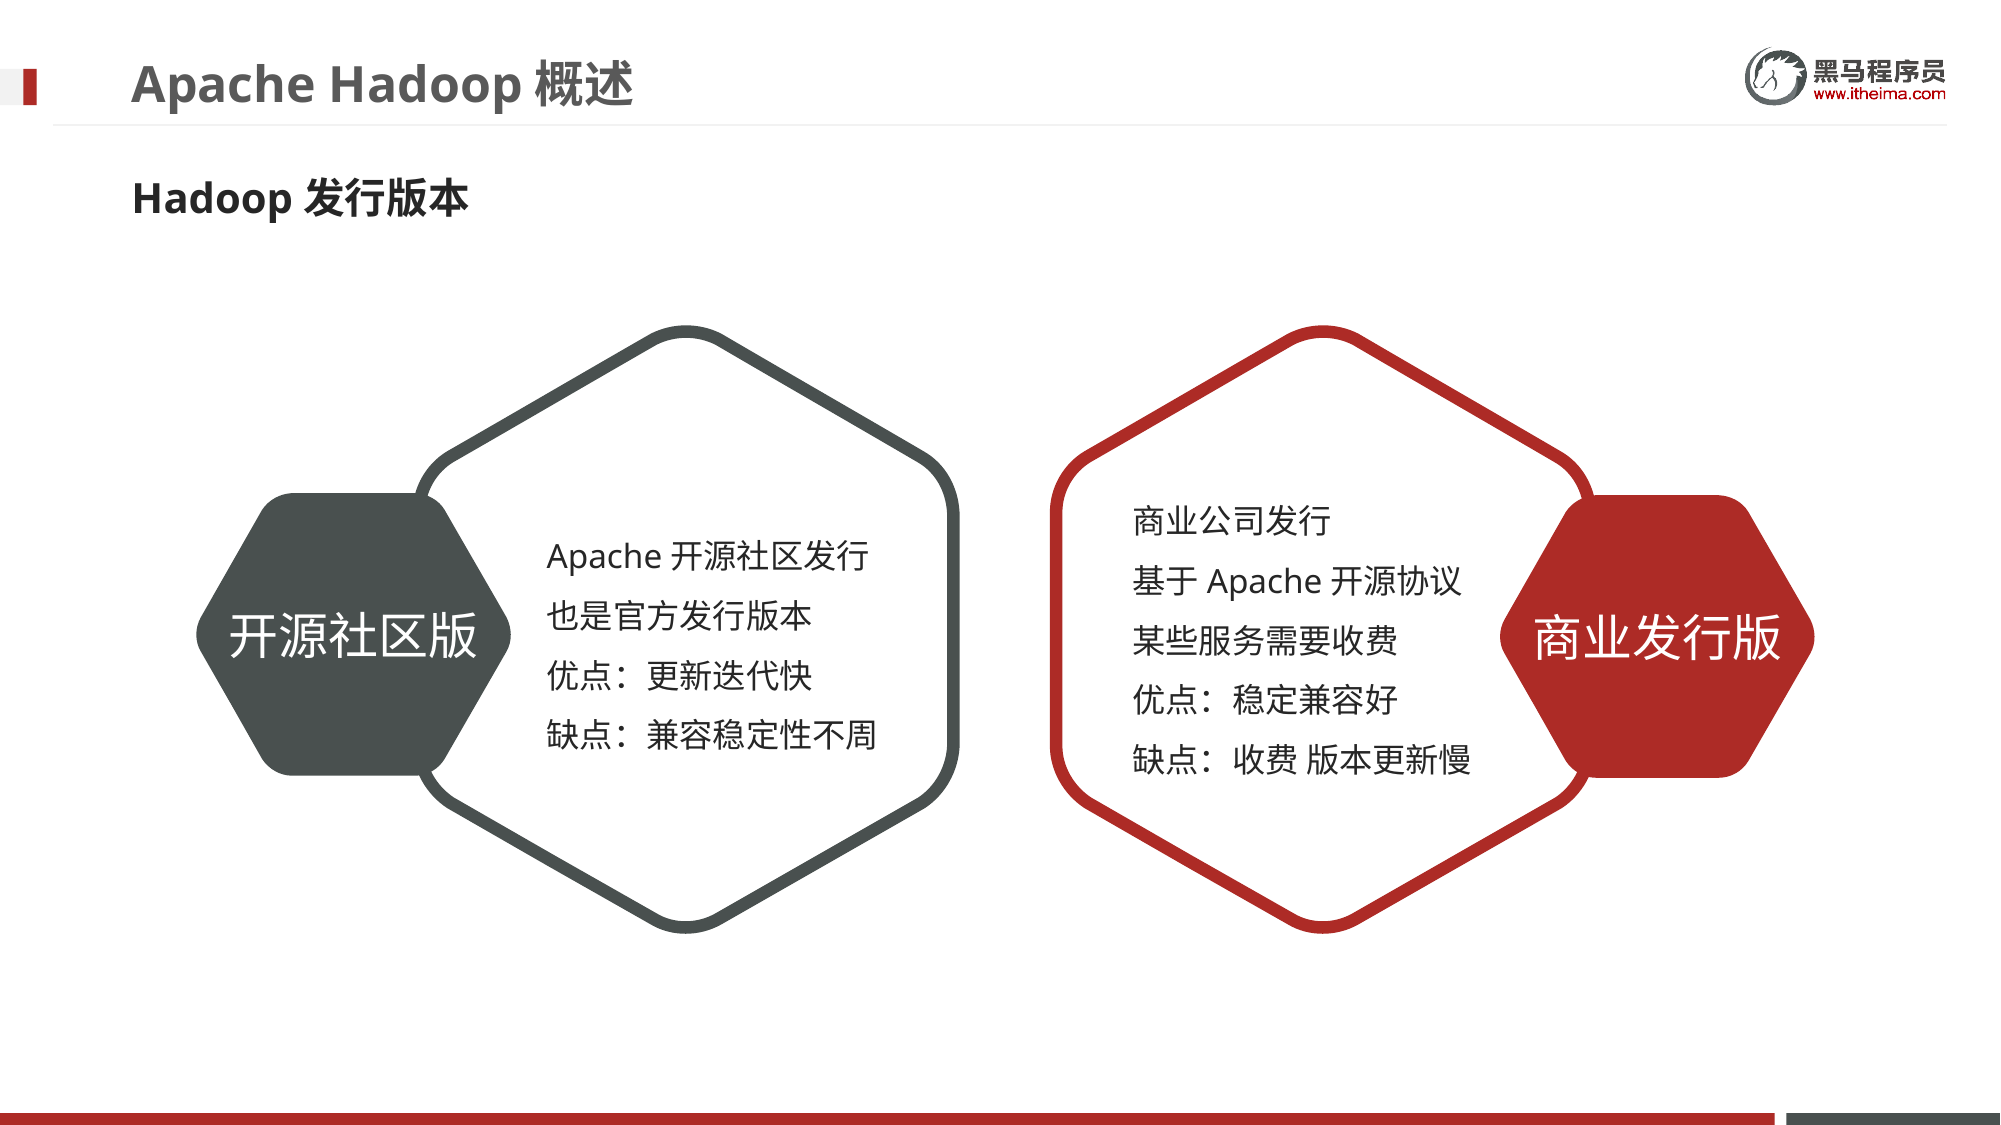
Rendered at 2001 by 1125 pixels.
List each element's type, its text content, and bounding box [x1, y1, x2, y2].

text_box [420, 329, 956, 930]
text_box Apache开源社区发行 也是官方发行版本 优点：更新迭代快 缺点：兼容稳定性不周 [531, 507, 910, 762]
text_box [1054, 329, 1589, 930]
title Apache Hadoop概述 [116, 40, 1556, 125]
text_box 商业公司发行 基于Apache开源协议 某些服务需要收费 优点：稳定兼容好 缺点：收费 版本更新慢 [1117, 472, 1499, 787]
text_box 开源社区版 [194, 491, 513, 778]
list Hadoop发行版本 [116, 154, 1880, 239]
text_box 商业发行版 [1499, 493, 1817, 780]
picture [1744, 46, 1946, 106]
